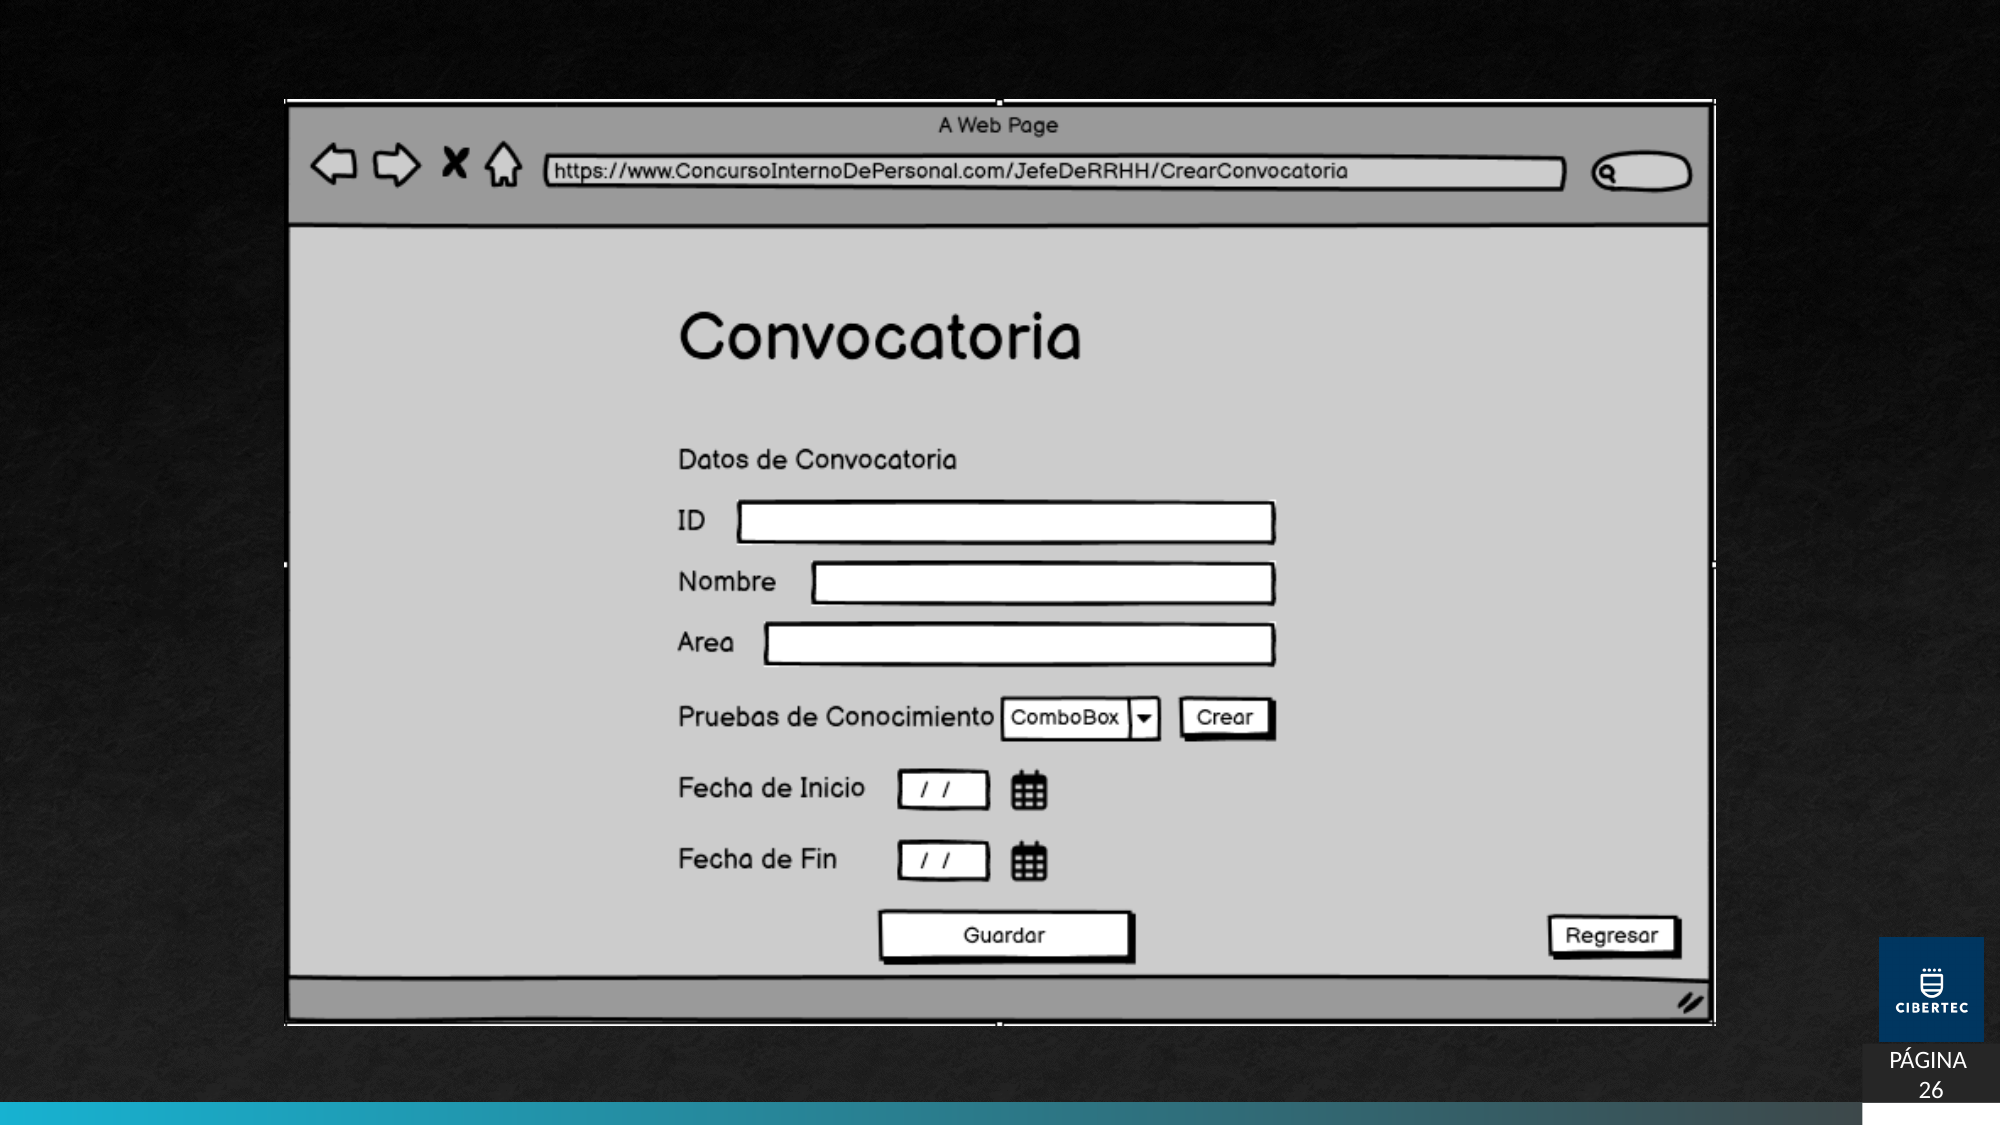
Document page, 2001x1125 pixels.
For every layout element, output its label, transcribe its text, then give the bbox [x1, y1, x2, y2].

picture [0, 0, 2000, 1103]
slide_number PÁGINA 26 [1862, 1043, 2000, 1103]
